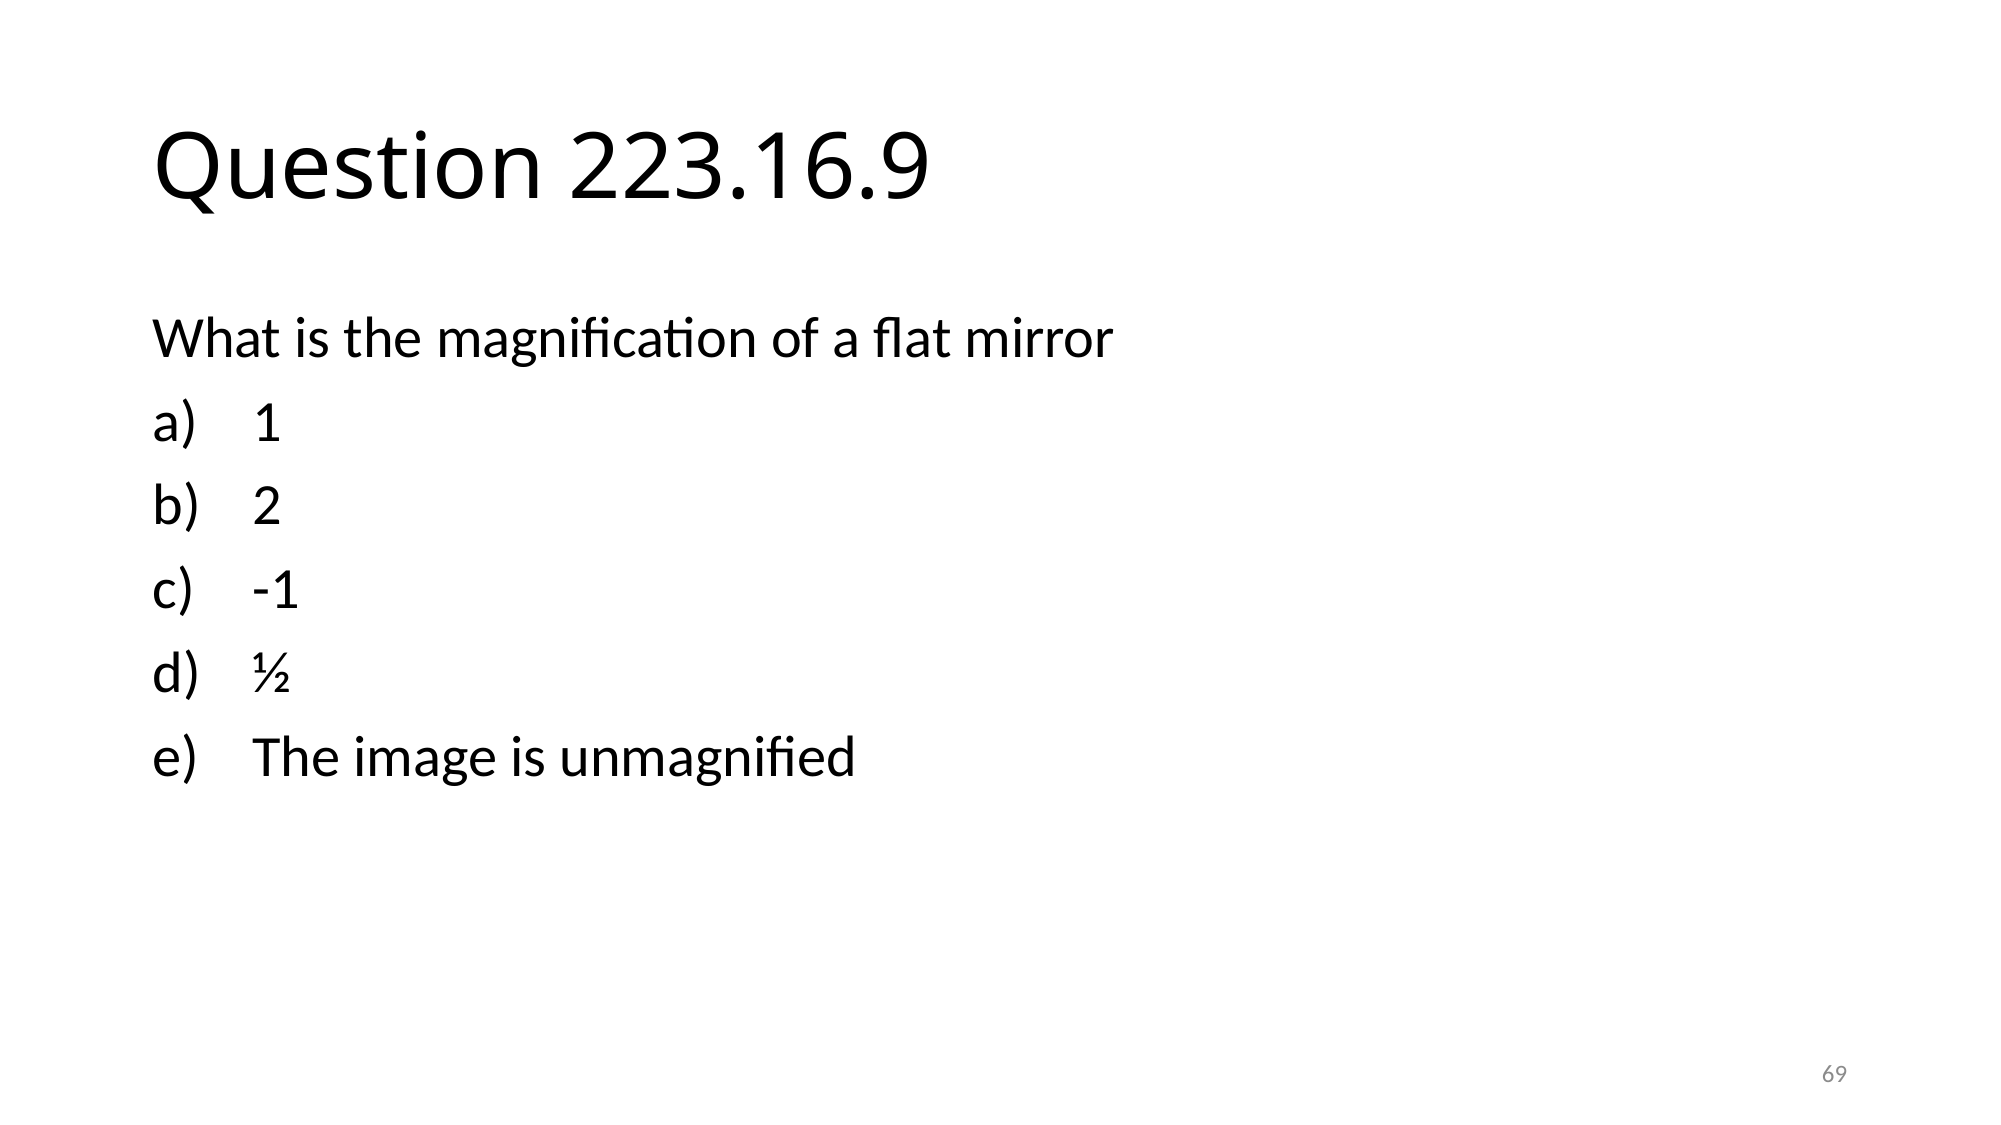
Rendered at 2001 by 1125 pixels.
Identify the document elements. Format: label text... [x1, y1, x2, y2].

title Question 223.16.9 [137, 59, 1863, 278]
list What is the magnification of a flat mirror 1 2 -1 ½ The image is unmagnified [137, 299, 1863, 1014]
slide_number 69 [1412, 1042, 1863, 1103]
